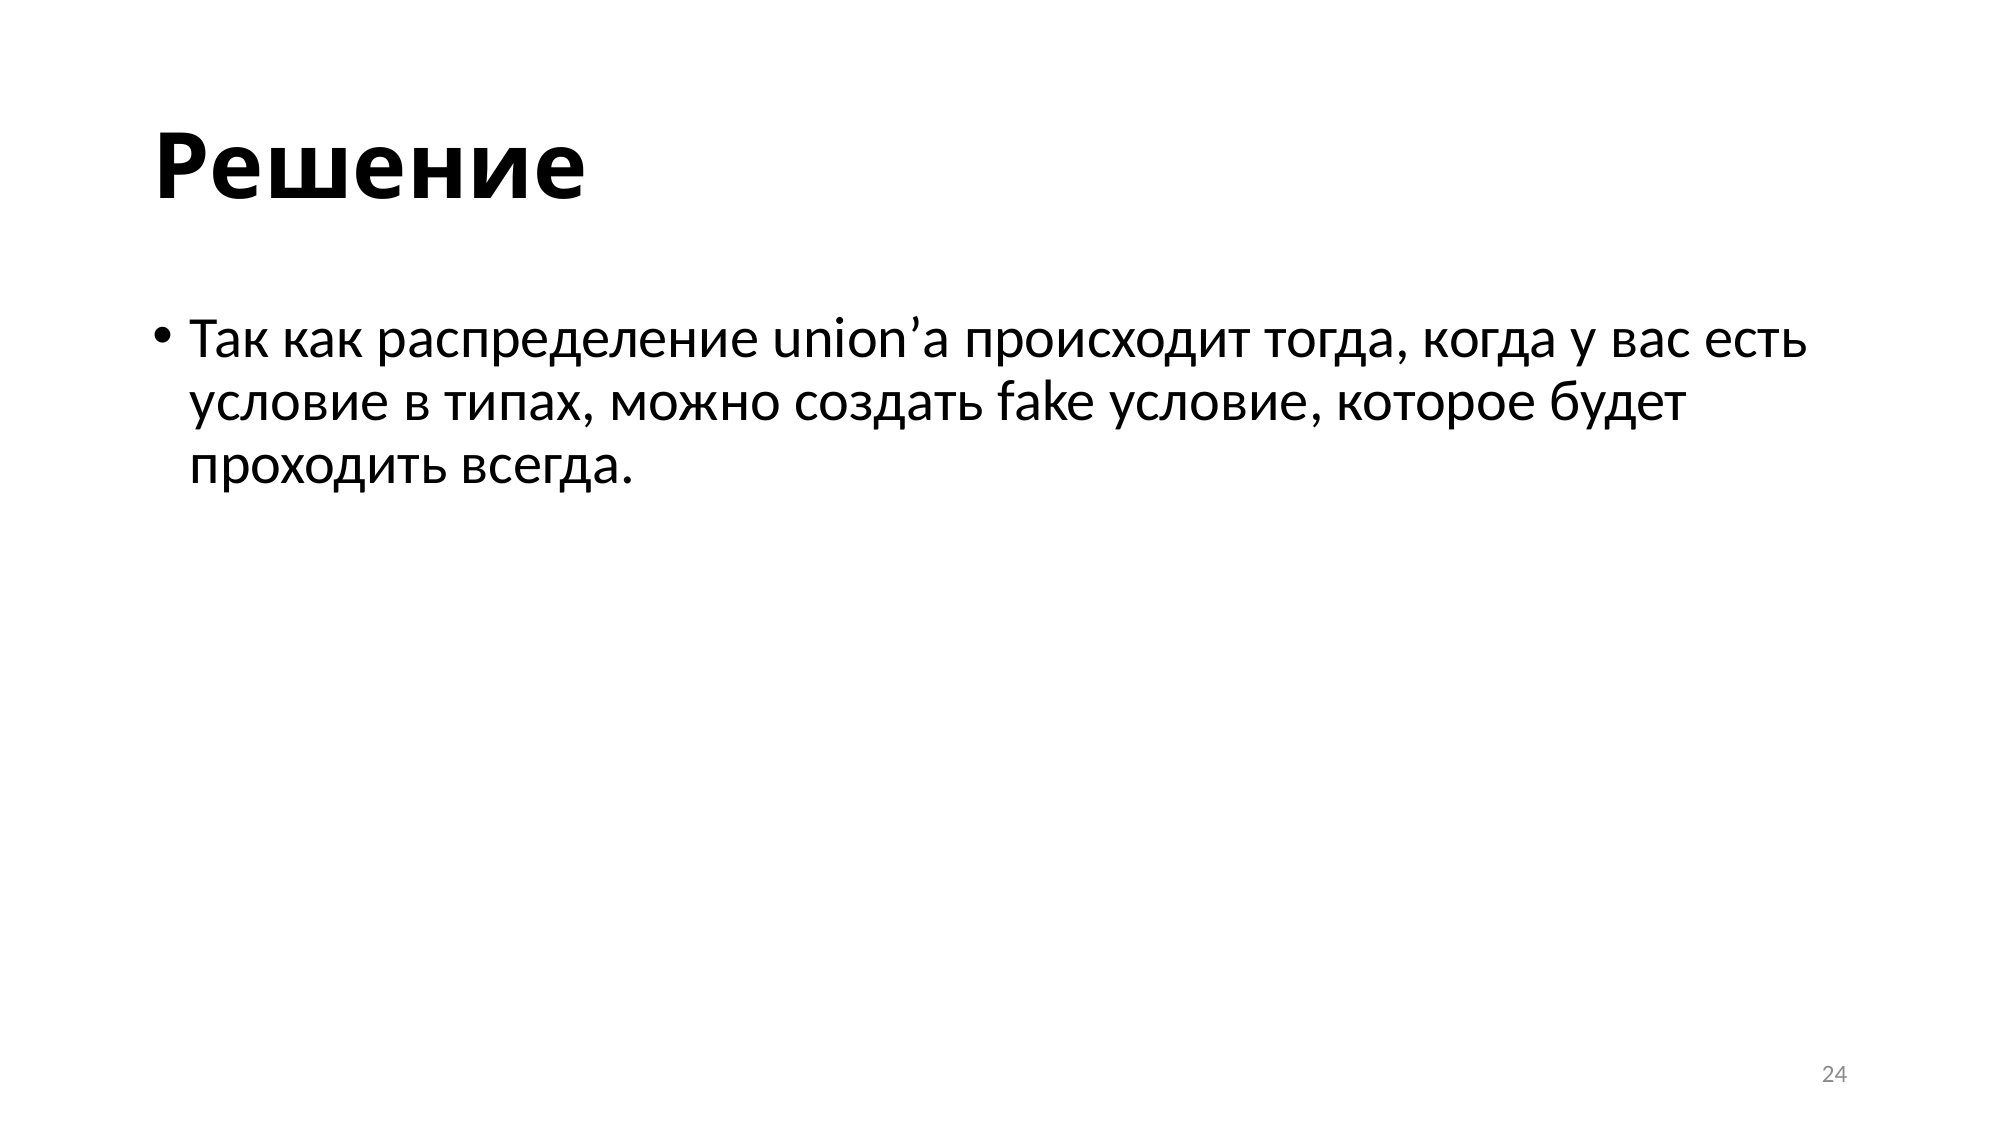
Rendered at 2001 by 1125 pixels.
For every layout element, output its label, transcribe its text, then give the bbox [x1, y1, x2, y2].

list Так как распределение union’а происходит тогда, когда у вас есть условие в типах, можно создать fake условие, которое будет проходить всегда. [137, 299, 1863, 1014]
slide_number 24 [1412, 1042, 1863, 1103]
title Решение [137, 59, 1863, 278]
